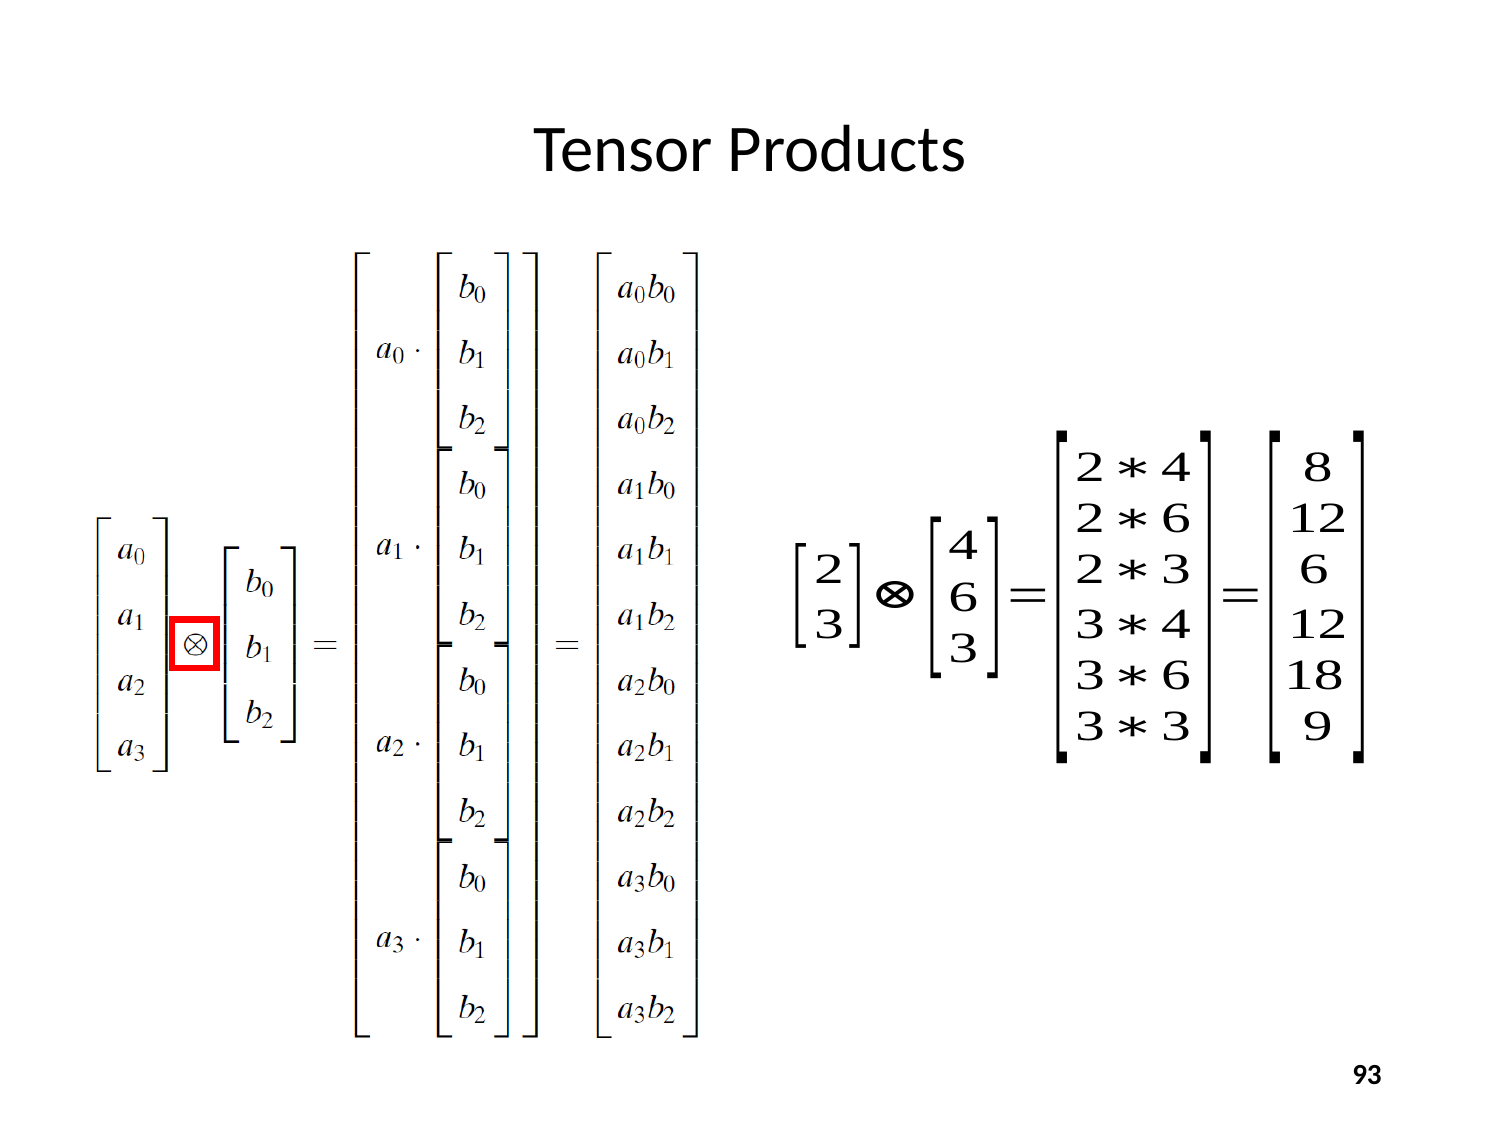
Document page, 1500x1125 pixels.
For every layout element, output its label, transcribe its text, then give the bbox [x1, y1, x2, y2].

slide_number 93 [1059, 1042, 1397, 1103]
title Tensor Products [103, 59, 1397, 241]
picture [85, 234, 709, 1050]
